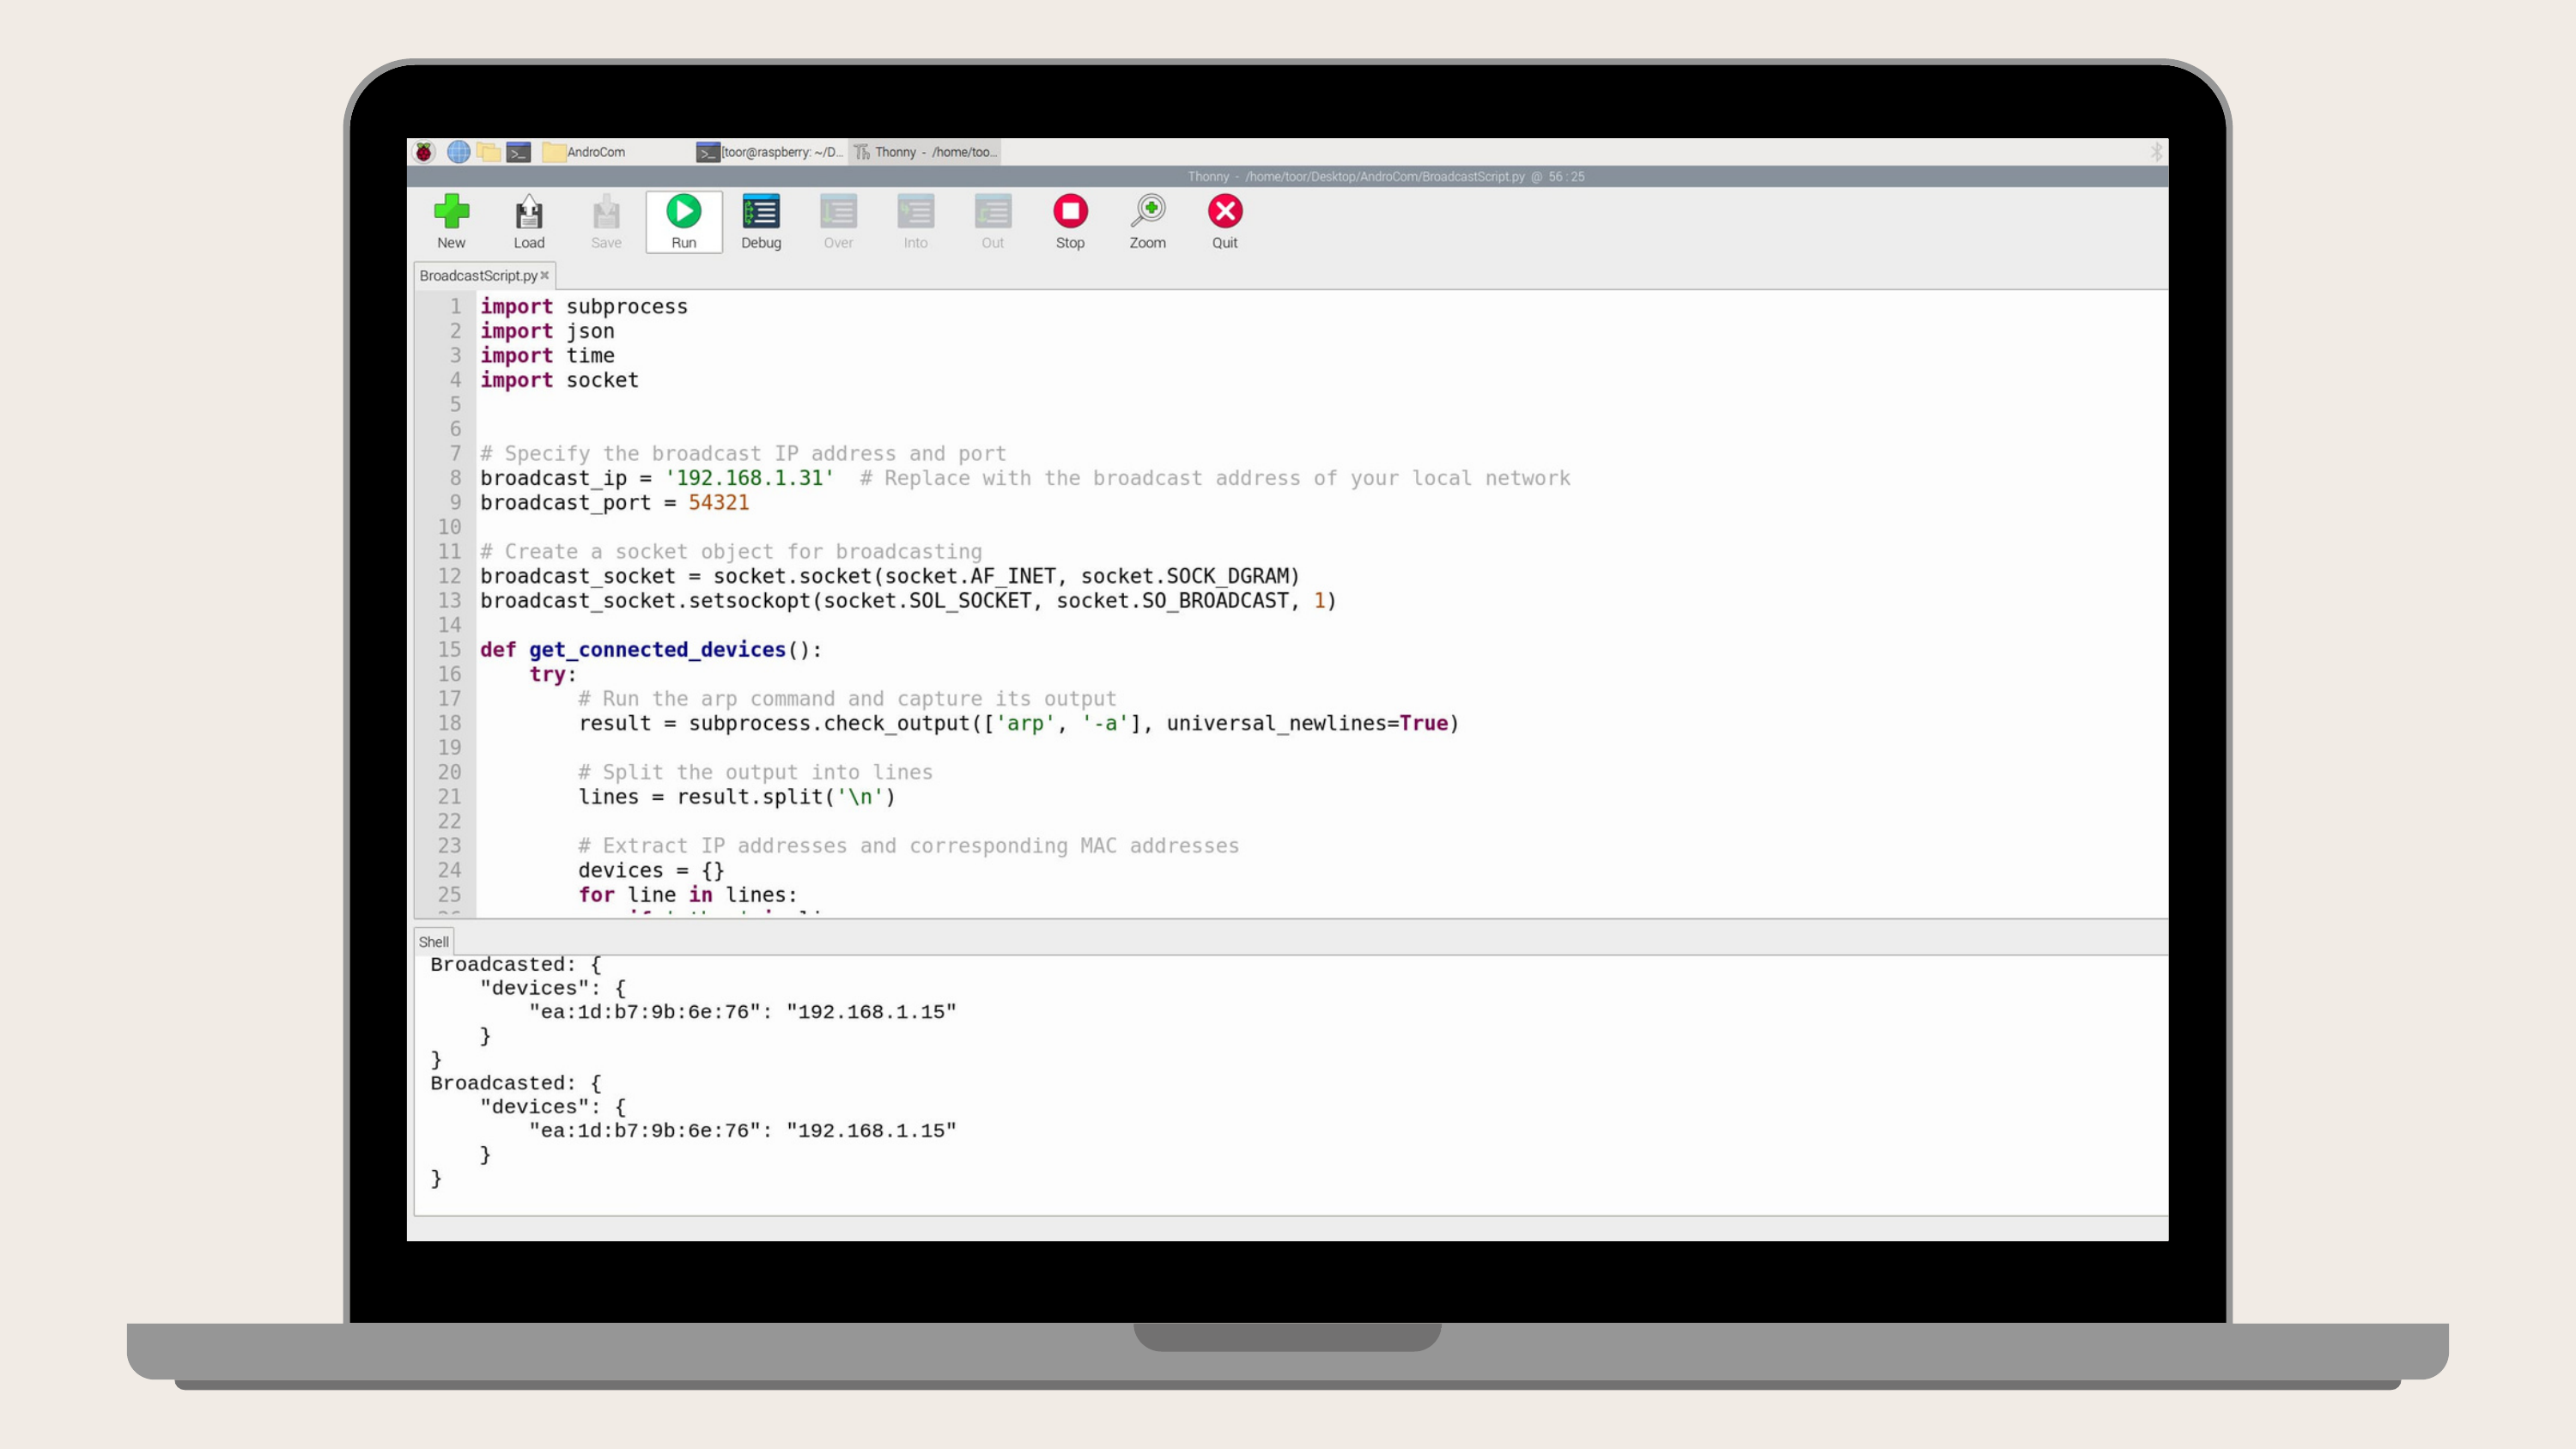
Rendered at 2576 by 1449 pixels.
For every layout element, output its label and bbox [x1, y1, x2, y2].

text_box [126, 58, 2450, 1391]
